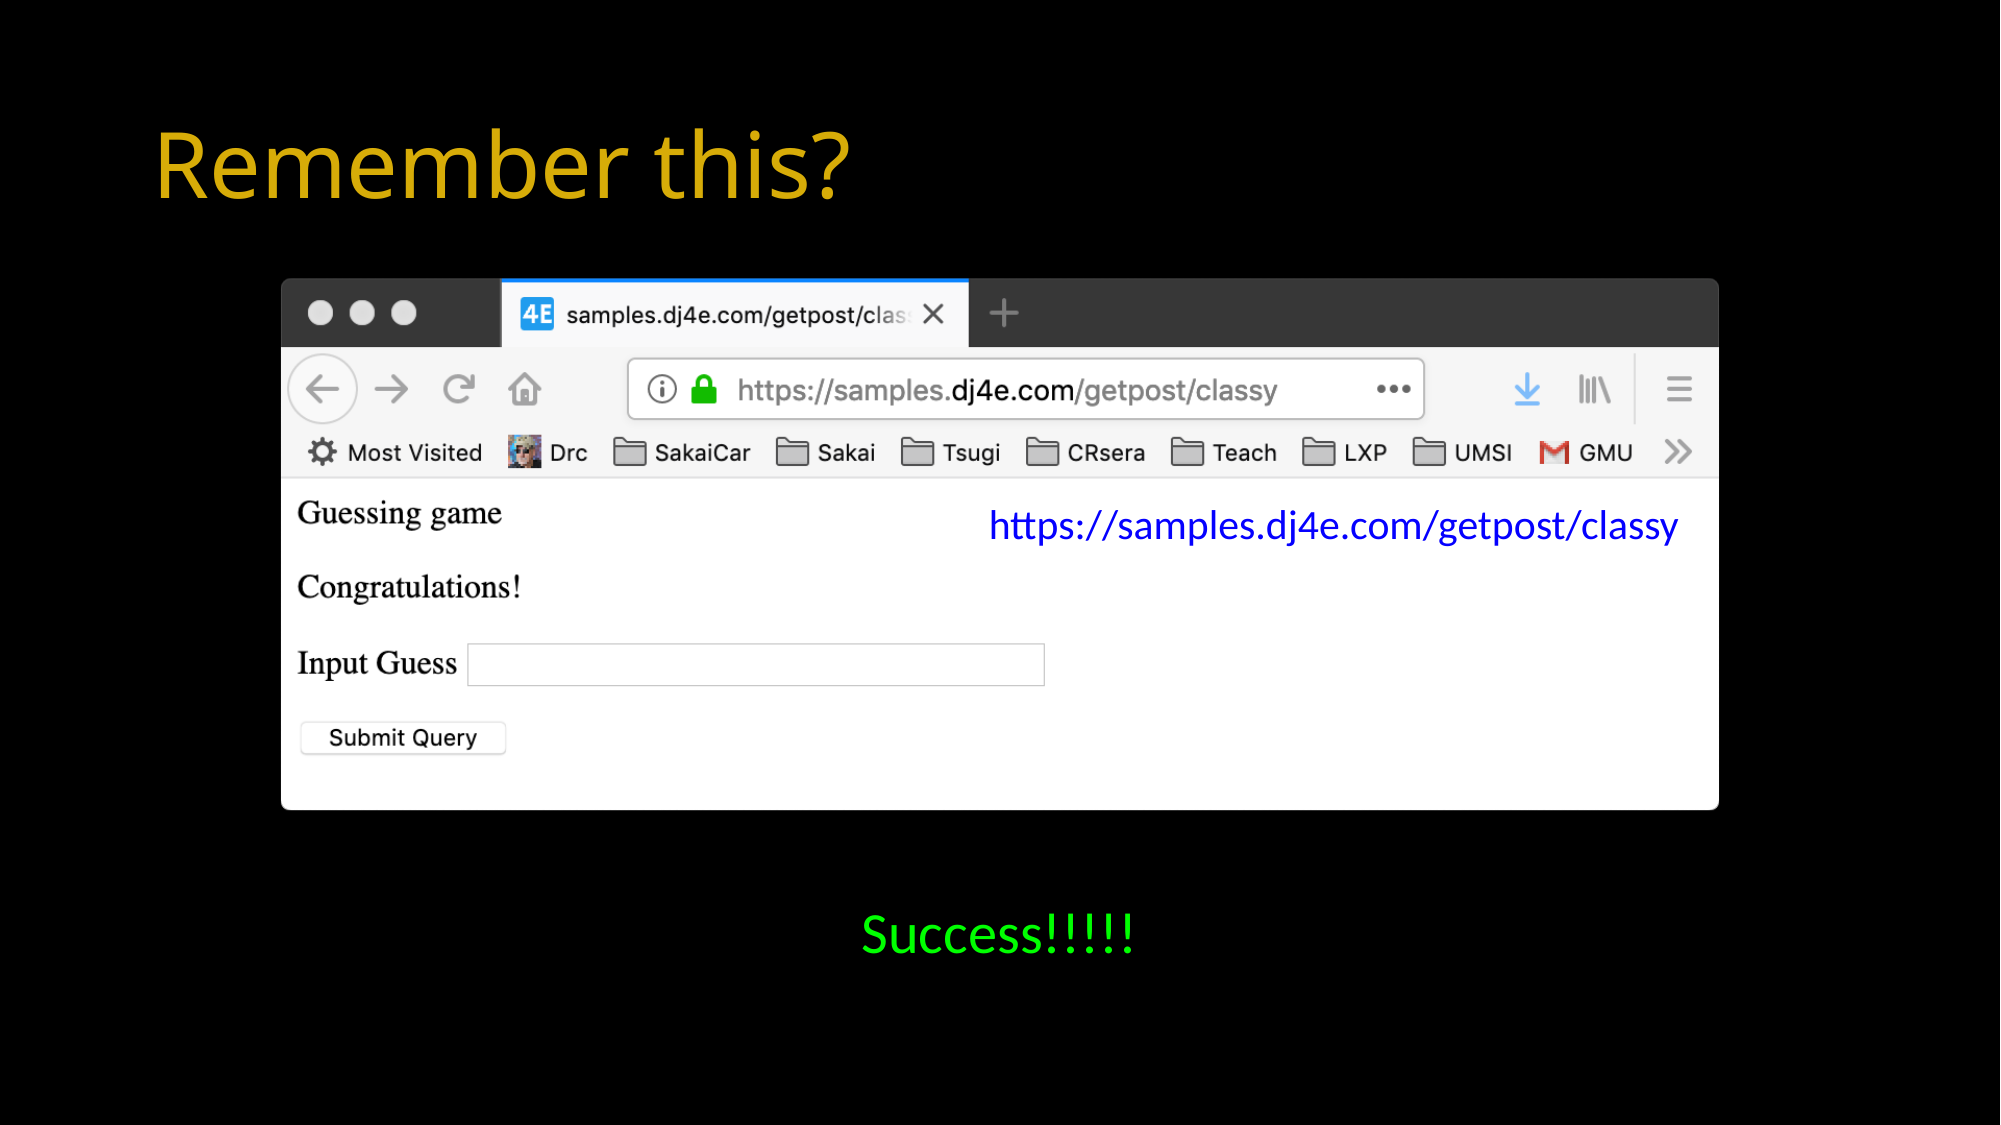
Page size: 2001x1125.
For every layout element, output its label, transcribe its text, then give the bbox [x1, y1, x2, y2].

title Remember this? [137, 59, 1863, 278]
picture [210, 224, 1790, 898]
text_box Success!!!!! [846, 898, 1153, 973]
